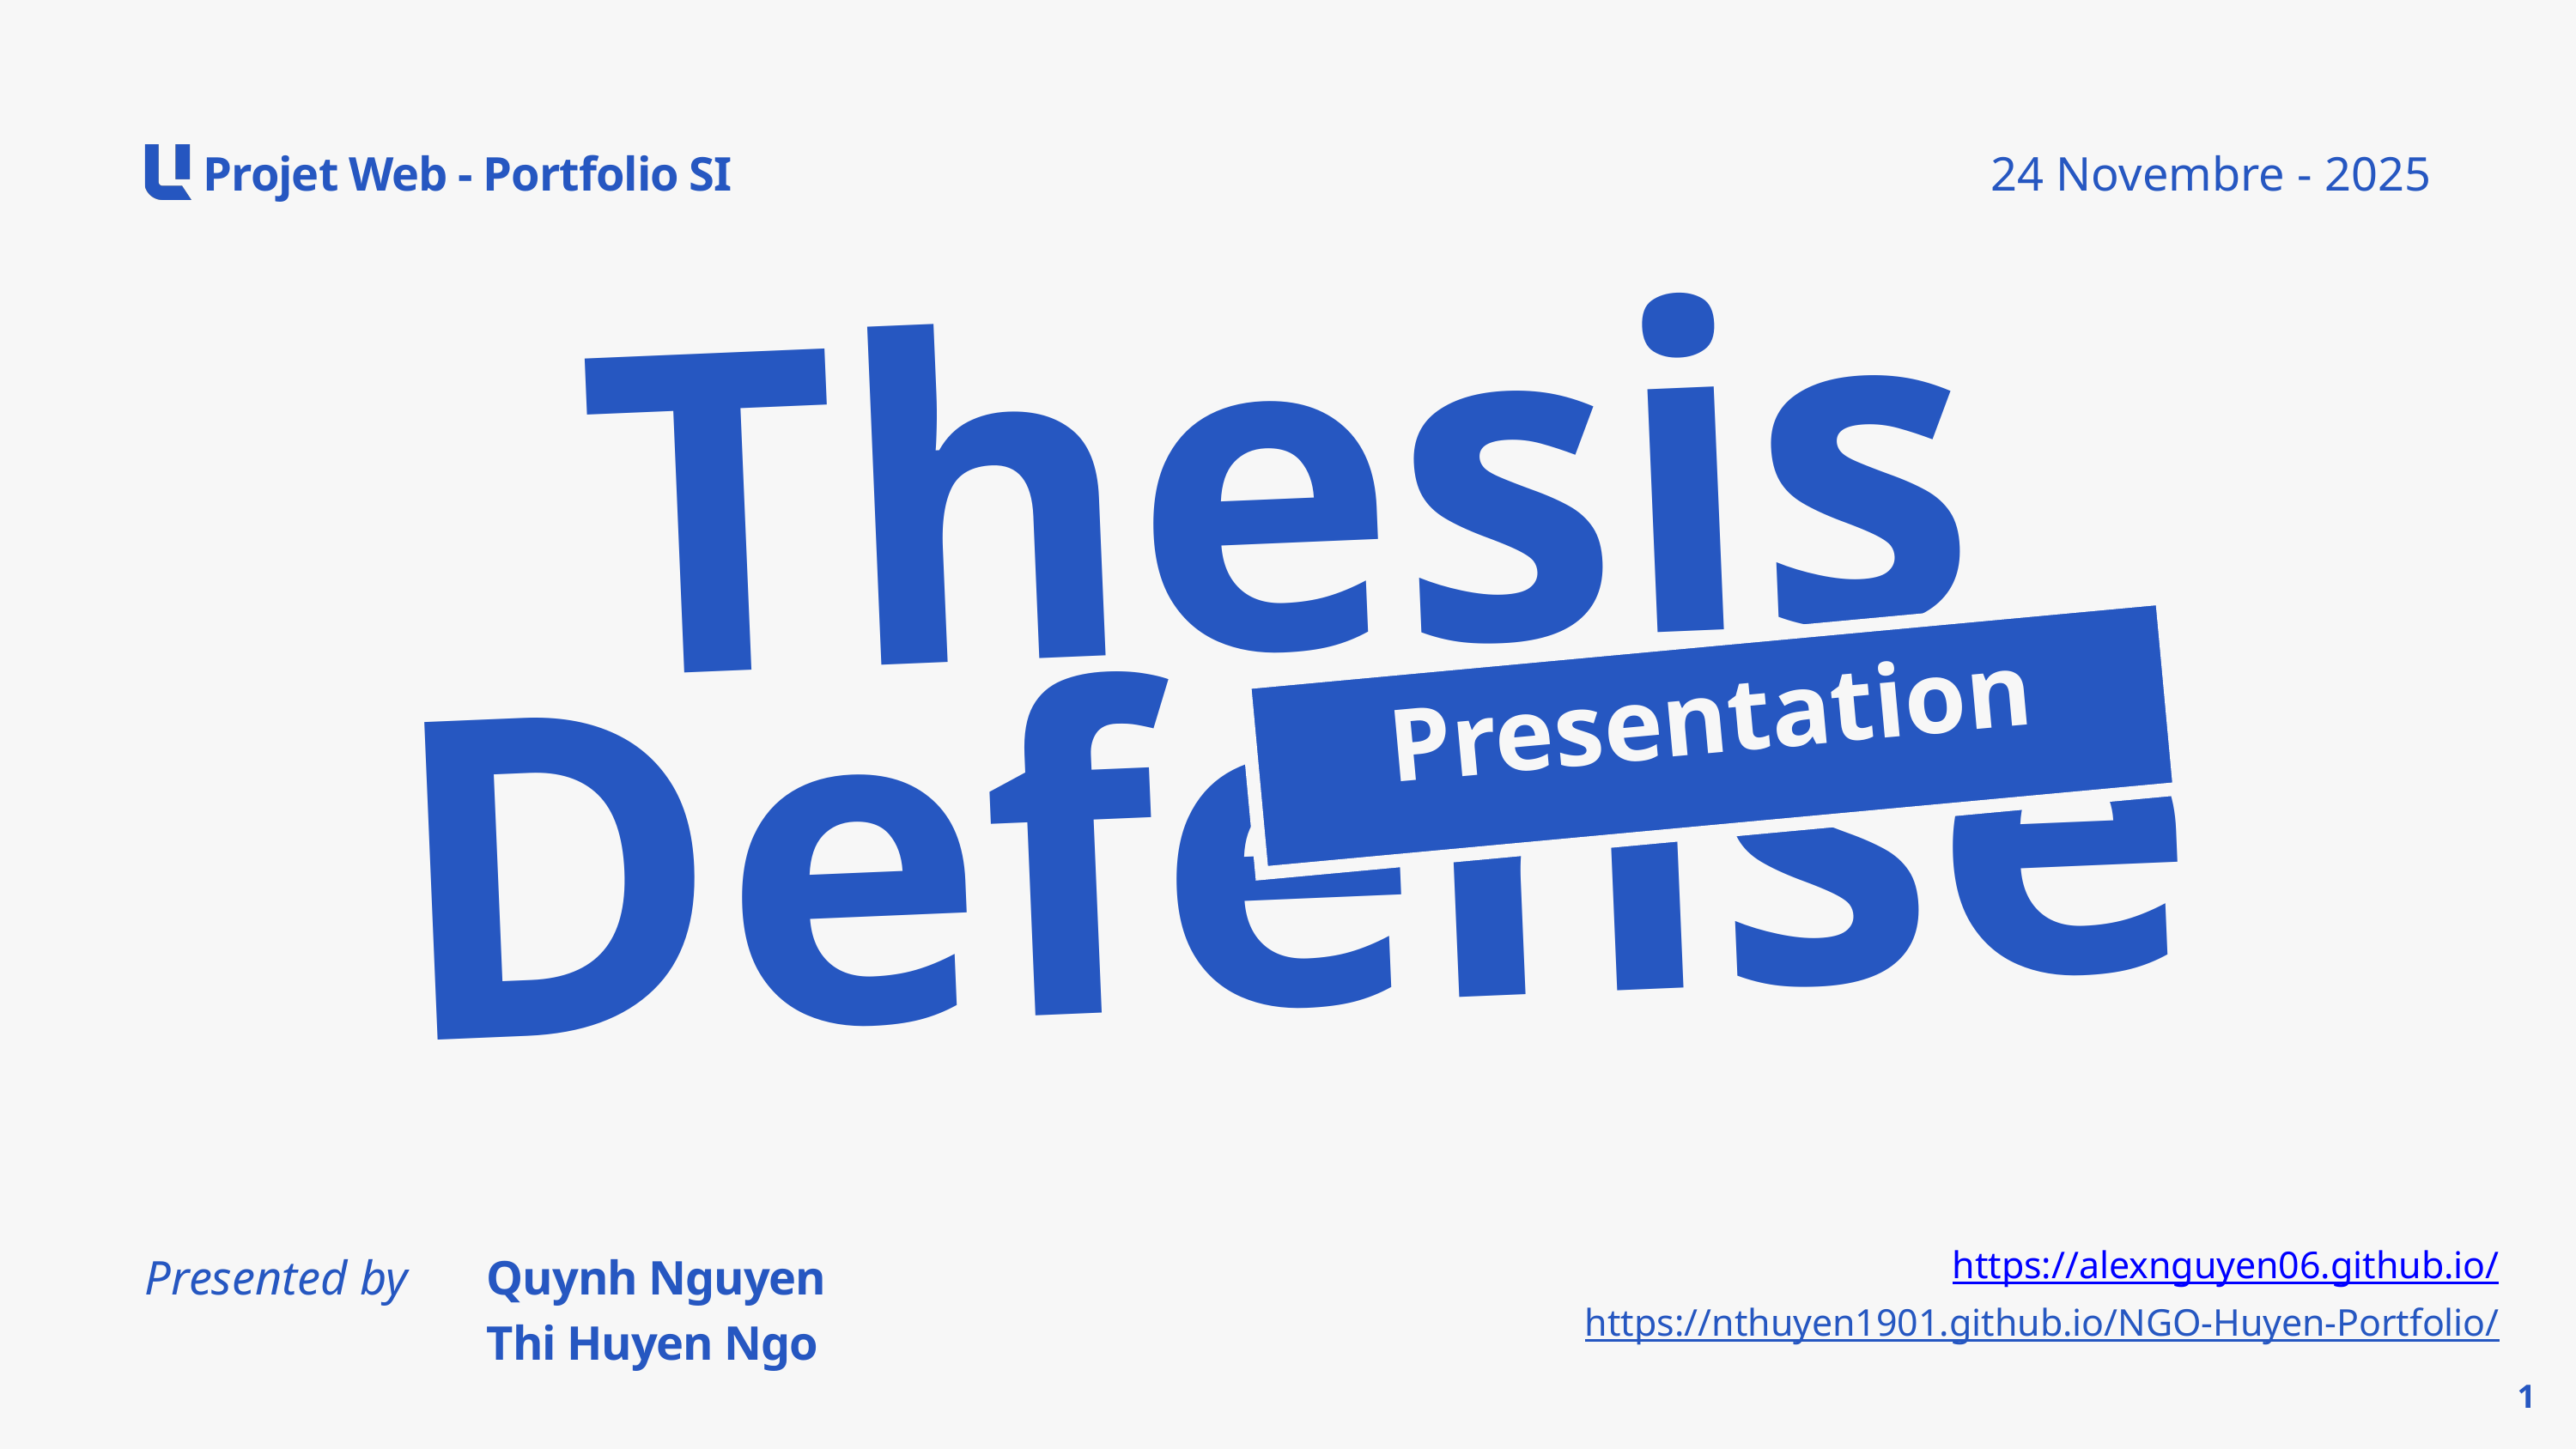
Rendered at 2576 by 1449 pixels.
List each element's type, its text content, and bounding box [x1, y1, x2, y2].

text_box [1243, 597, 2180, 874]
text_box 24 Novembre - 2025 [1794, 135, 2432, 201]
text_box Presented by [144, 1239, 486, 1305]
text_box Projet Web - Portfolio SI [203, 135, 841, 201]
text_box [144, 144, 191, 200]
text_box 1 [2504, 1369, 2535, 1422]
text_box https://alexnguyen06.github.io/ https://nthuyen1901.github.io/NGO-Huyen-Portfolio/ [1549, 1240, 2500, 1344]
text_box Quynh Nguyen Thi Huyen Ngo [486, 1239, 841, 1370]
text_box Thesis Defense [131, 330, 2446, 1142]
